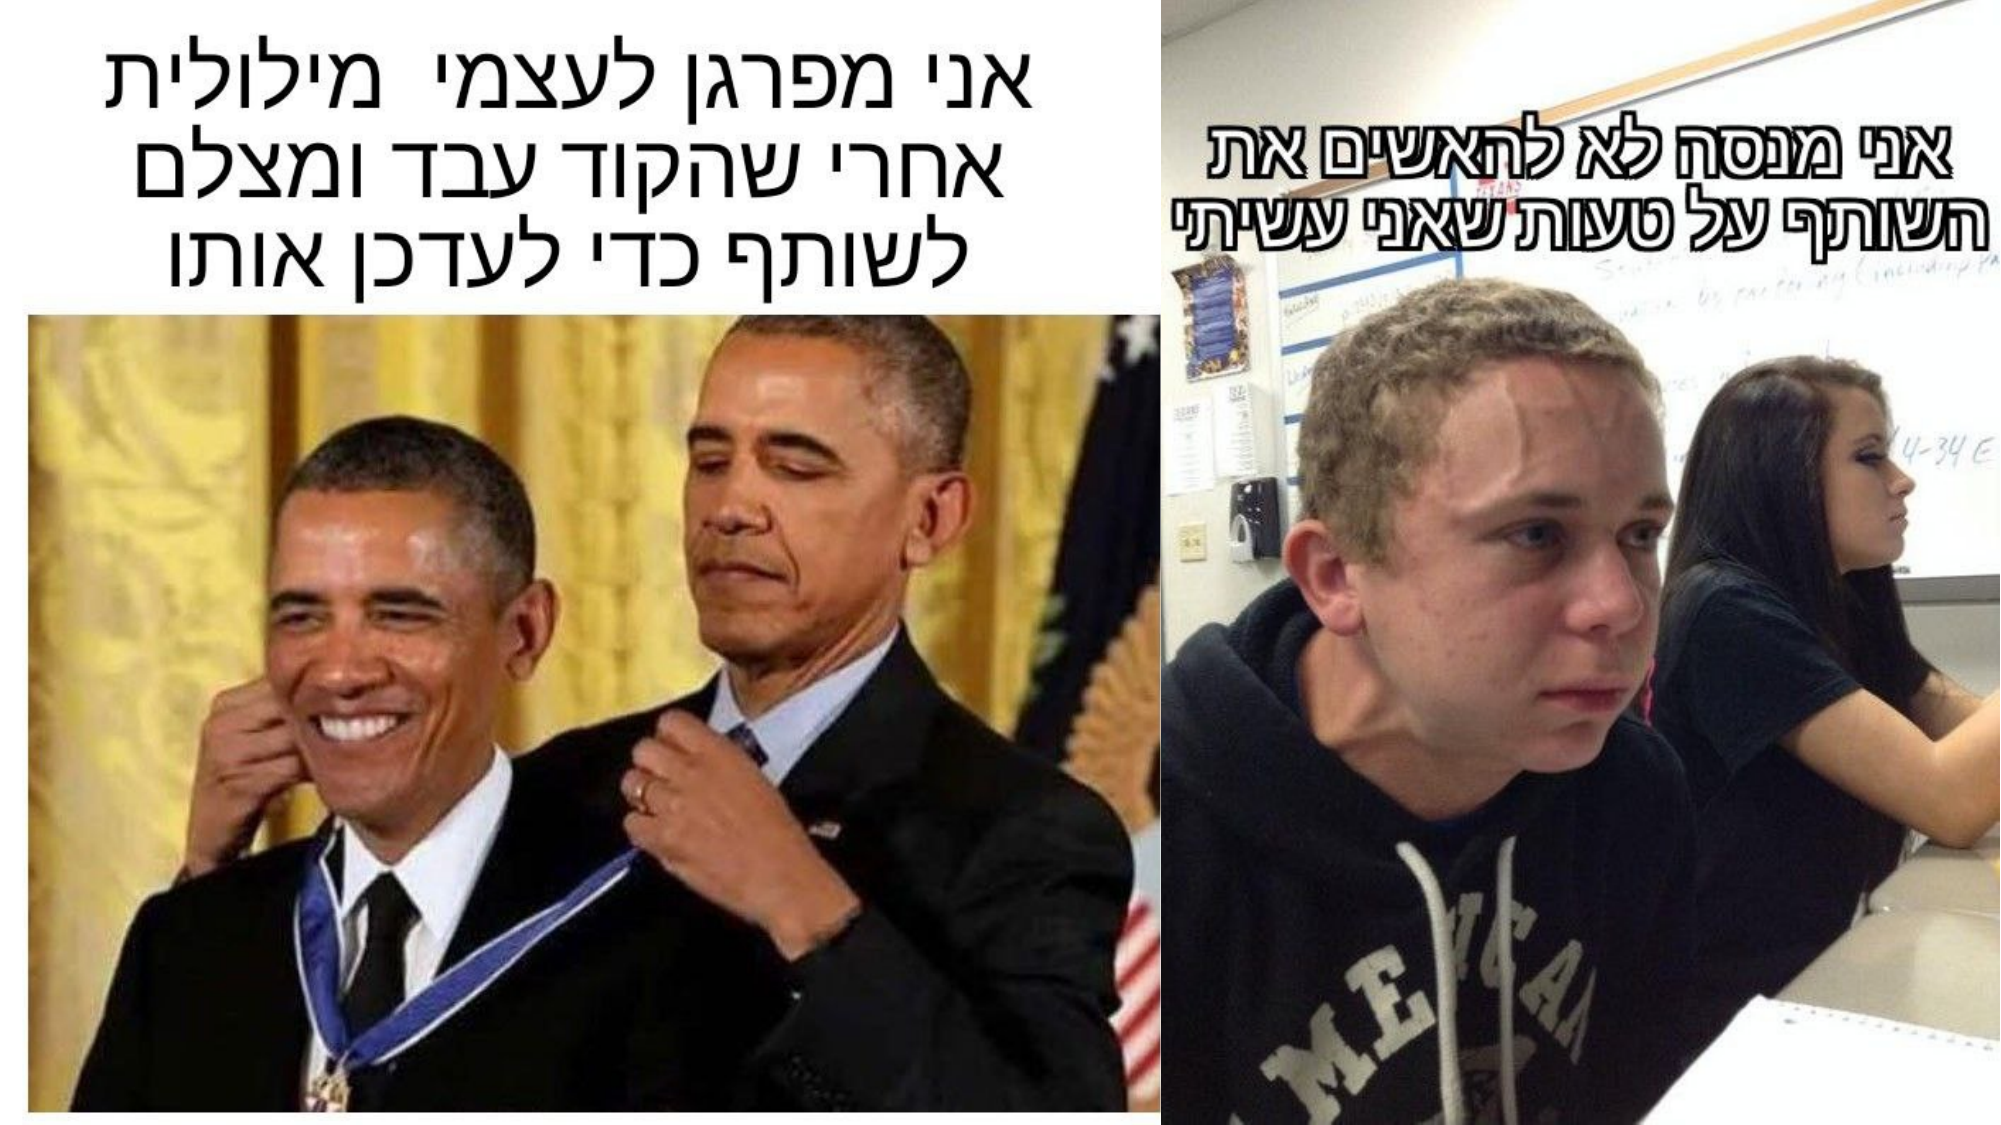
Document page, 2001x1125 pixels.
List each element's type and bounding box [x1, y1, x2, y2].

list [0, 0, 1161, 1125]
picture [1161, 0, 2000, 1125]
